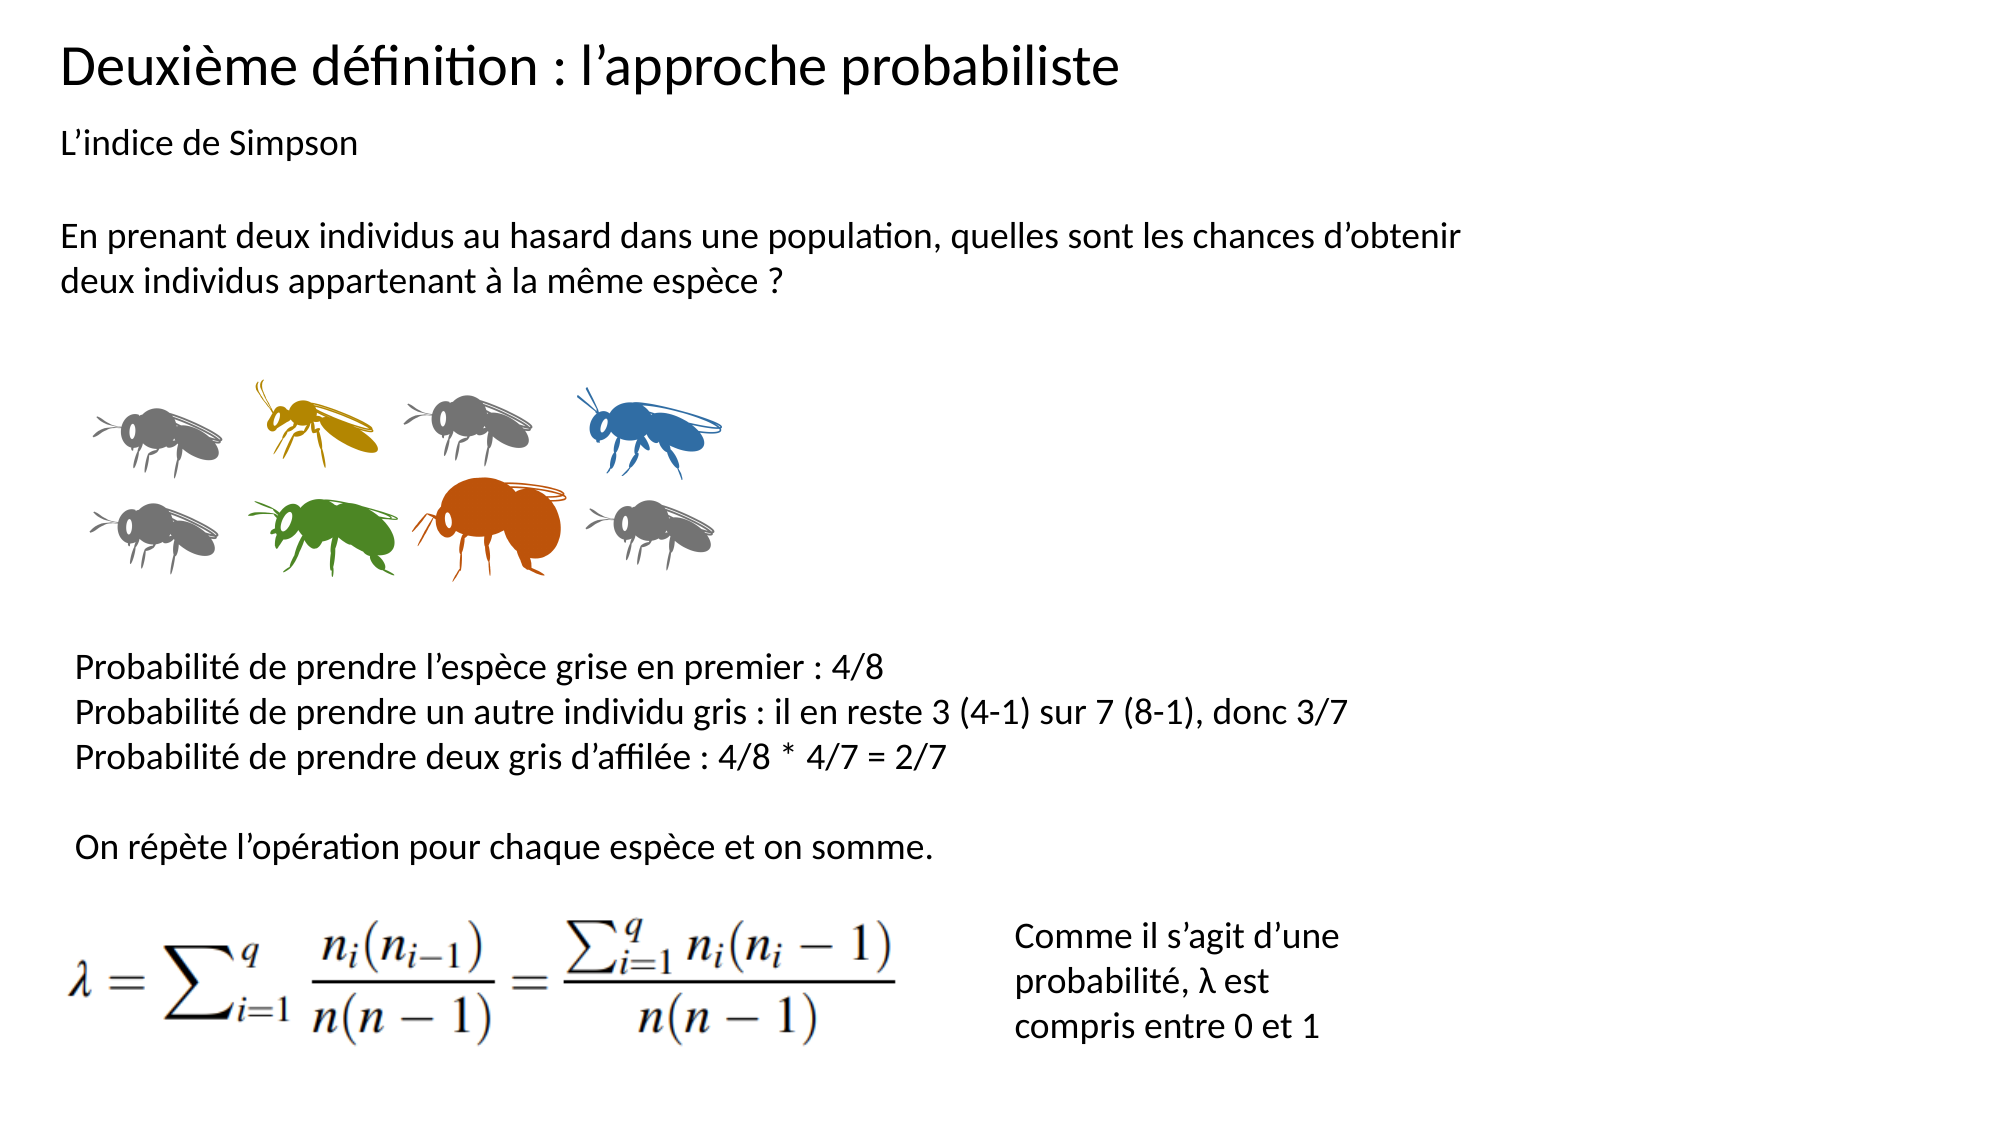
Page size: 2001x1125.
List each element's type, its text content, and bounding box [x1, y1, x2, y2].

picture [86, 497, 221, 579]
picture [22, 864, 958, 1067]
text_box Comme il s’agit d’une probabilité, λ est compris entre 0 et 1 [999, 904, 1392, 1099]
picture [582, 494, 717, 575]
picture [89, 402, 225, 483]
text_box En prenant deux individus au hasard dans une population, quelles sont les chances d’obtenir deux individus appartenant à la même espèce ? [45, 203, 1527, 354]
picture [248, 499, 398, 577]
picture [577, 387, 722, 480]
text_box Deuxième définition : l’approche probabiliste [45, 19, 1425, 175]
picture [255, 372, 379, 472]
picture [412, 477, 569, 580]
text_box L’indice de Simpson [45, 110, 438, 216]
text_box Probabilité de prendre l’espèce grise en premier : 4/8 Probabilité de prendre un autre individu gris : il en reste 3 (4-1) sur 7 (8-1), donc 3/7 Probabilité de prendre deux gris d’affilée : 4/8 * 4/7 = 2/7 On répète l’opération pour chaque espèce et on somme. [60, 634, 1541, 920]
picture [400, 389, 535, 471]
